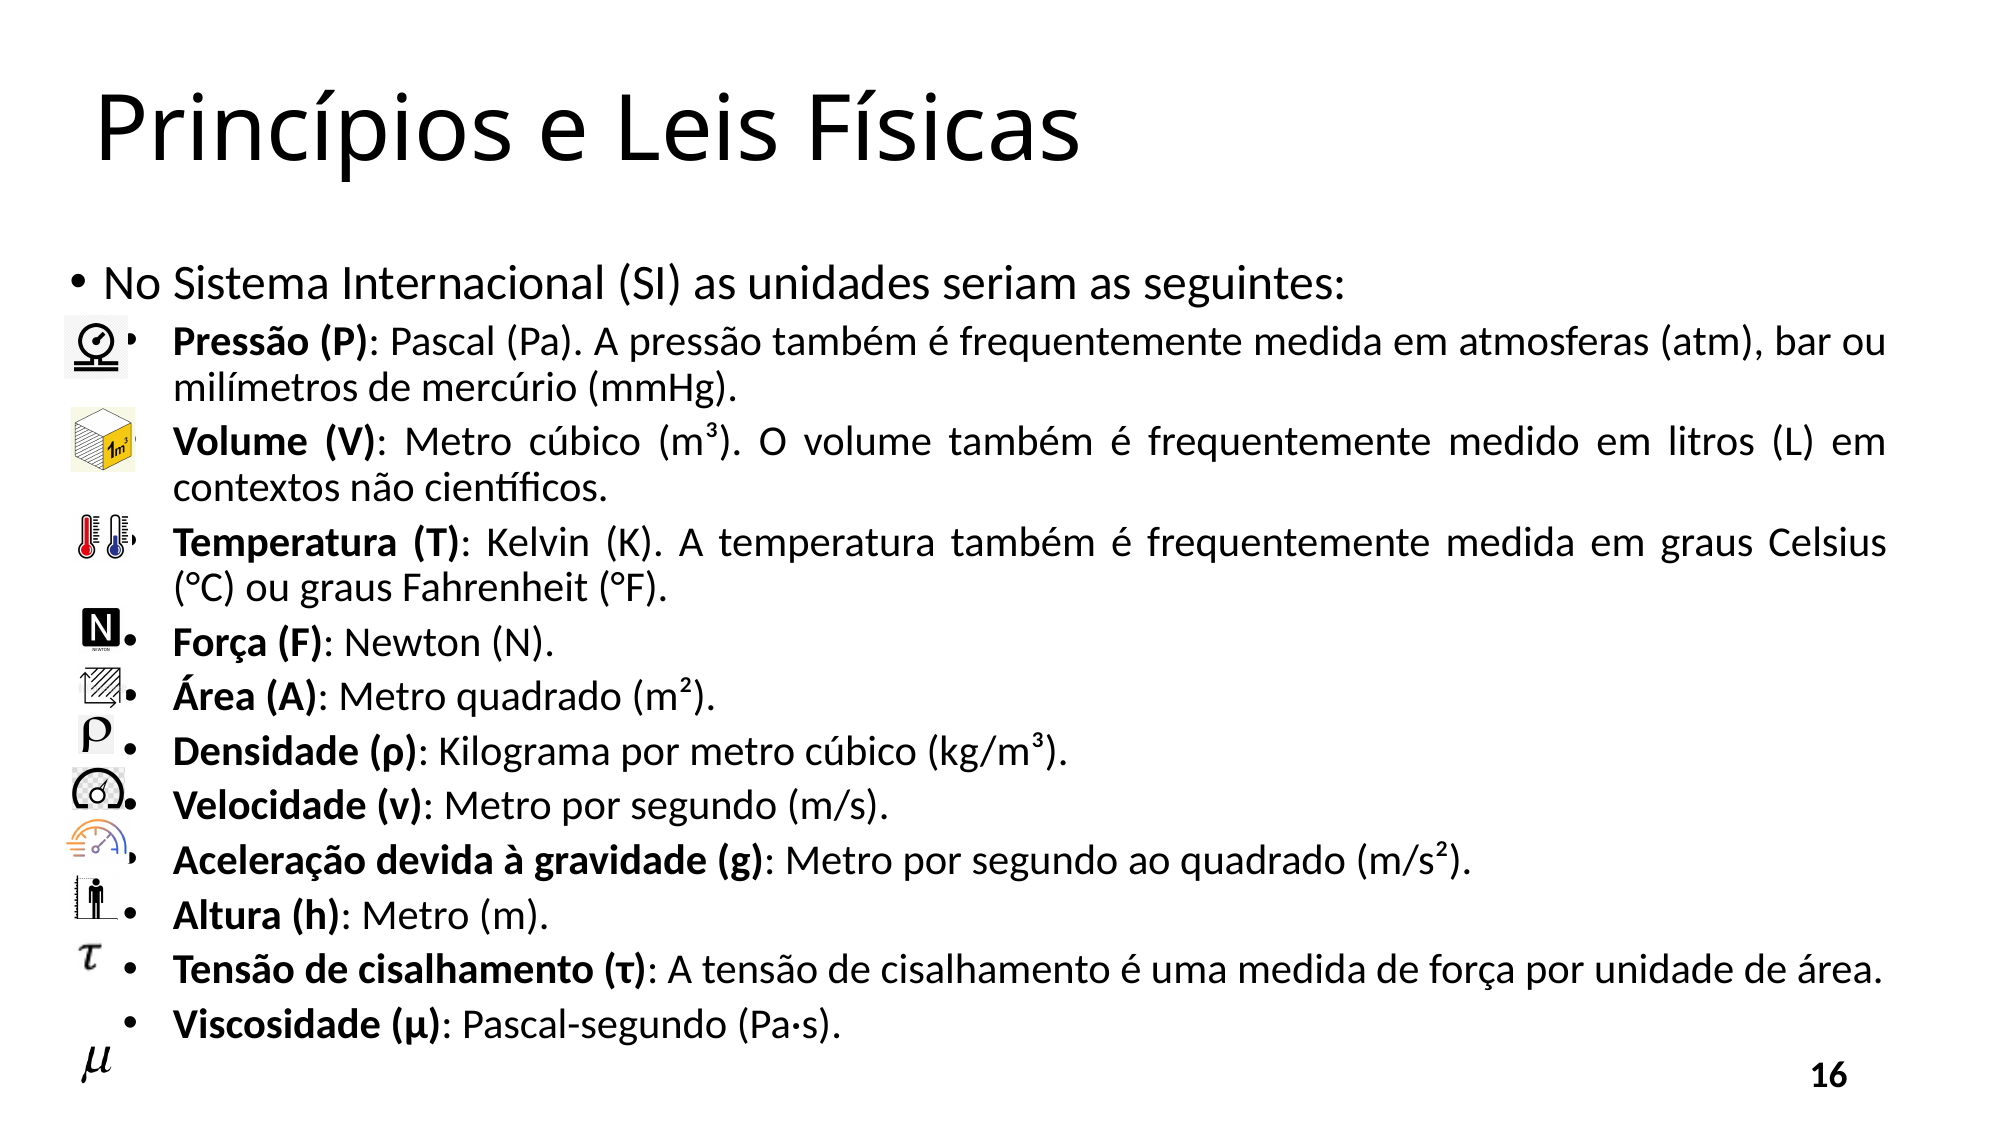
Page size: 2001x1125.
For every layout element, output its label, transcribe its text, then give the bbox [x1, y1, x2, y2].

picture [70, 407, 136, 472]
picture [71, 767, 125, 810]
picture [77, 715, 114, 754]
picture [64, 815, 130, 863]
picture [73, 512, 132, 563]
list No Sistema Internacional (SI) as unidades seriam as seguintes: Pressão (P): Pascal (Pa). A pressão também é frequentemente medida em atmosferas (atm), bar ou milímetros de mercúrio (mmHg). Volume (V): Metro cúbico (m³). O volume também é frequentemente medido em litros (L) em contextos não científicos. Temperatura (T): Kelvin (K). A temperatura também é frequentemente medida em graus Celsius (°C) ou graus Fahrenheit (°F). Força (F): Newton (N). Área (A): Metro quadrado (m²). Densidade (ρ): Kilograma por metro cúbico (kg/m³). Velocidade (v): Metro por segundo (m/s). Aceleração devida à gravidade (g): Metro por segundo ao quadrado (m/s²). Altura (h): Metro (m). Tensão de cisalhamento (τ): A tensão de cisalhamento é uma medida de força por unidade de área. Viscosidade (μ): Pascal-segundo (Pa·s). [54, 248, 1903, 1103]
picture [78, 664, 127, 709]
title Princípios e Leis Físicas [78, 22, 1804, 240]
slide_number 16 [1412, 1042, 1863, 1103]
picture [64, 315, 128, 379]
picture [62, 873, 120, 996]
picture [76, 1041, 119, 1092]
picture [78, 606, 124, 653]
